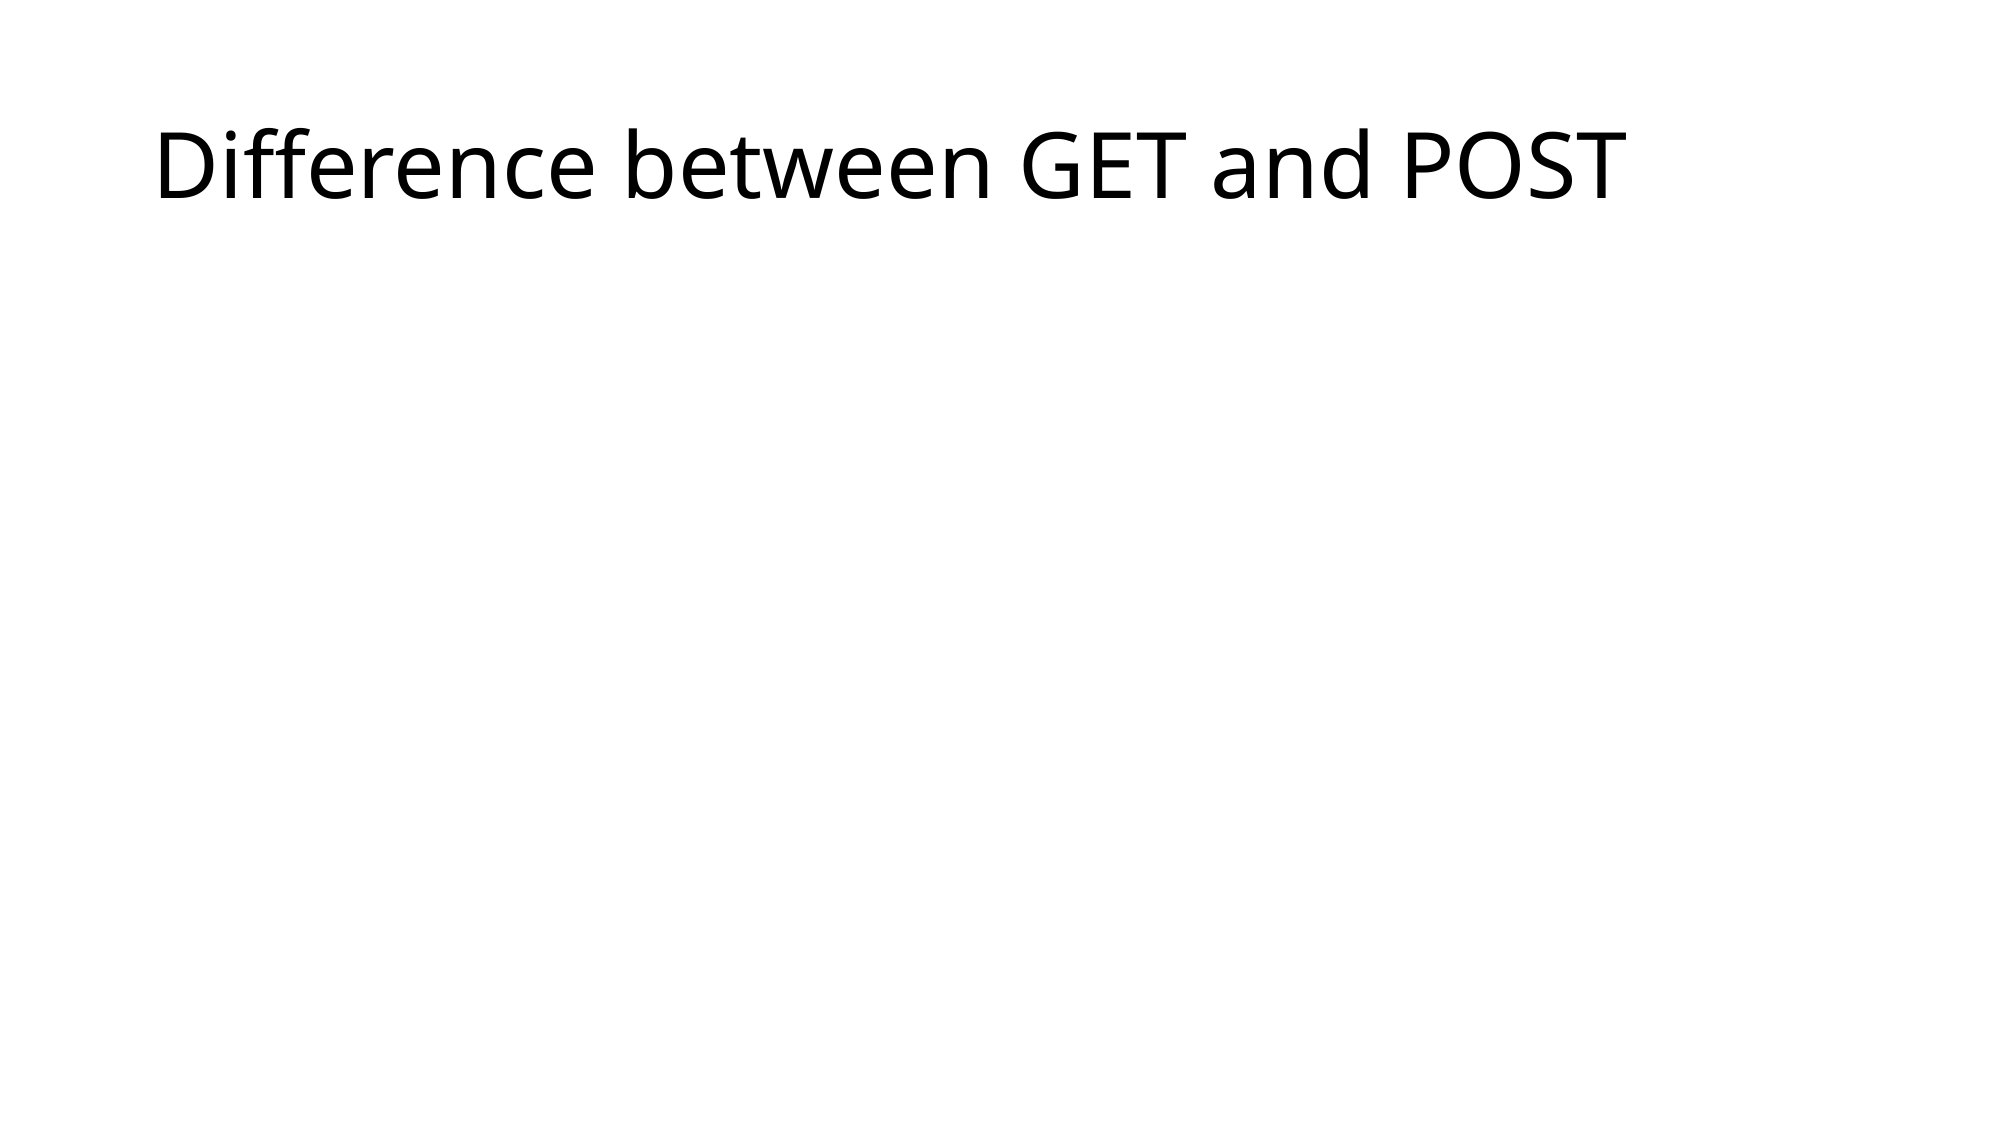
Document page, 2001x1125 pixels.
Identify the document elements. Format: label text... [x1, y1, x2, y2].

title Difference between GET and POST [137, 59, 1863, 278]
